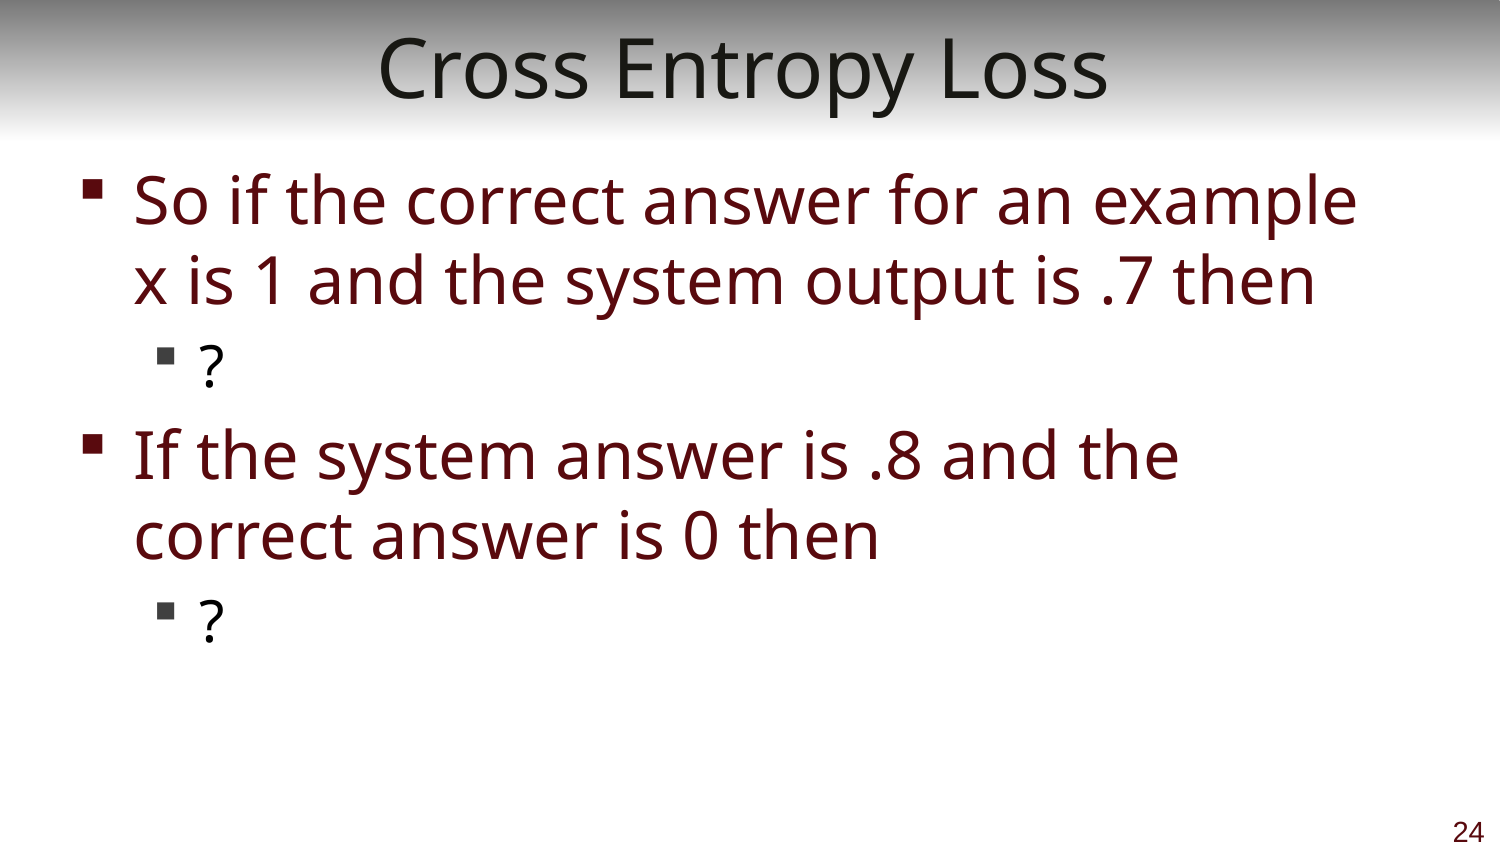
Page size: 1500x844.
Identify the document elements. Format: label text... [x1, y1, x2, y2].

title Cross Entropy Loss [12, 0, 1475, 132]
list So if the correct answer for an example x is 1 and the system output is .7 then ? If the system answer is .8 and the correct answer is 0 then ? [62, 150, 1413, 797]
slide_number 24 [1424, 806, 1500, 844]
